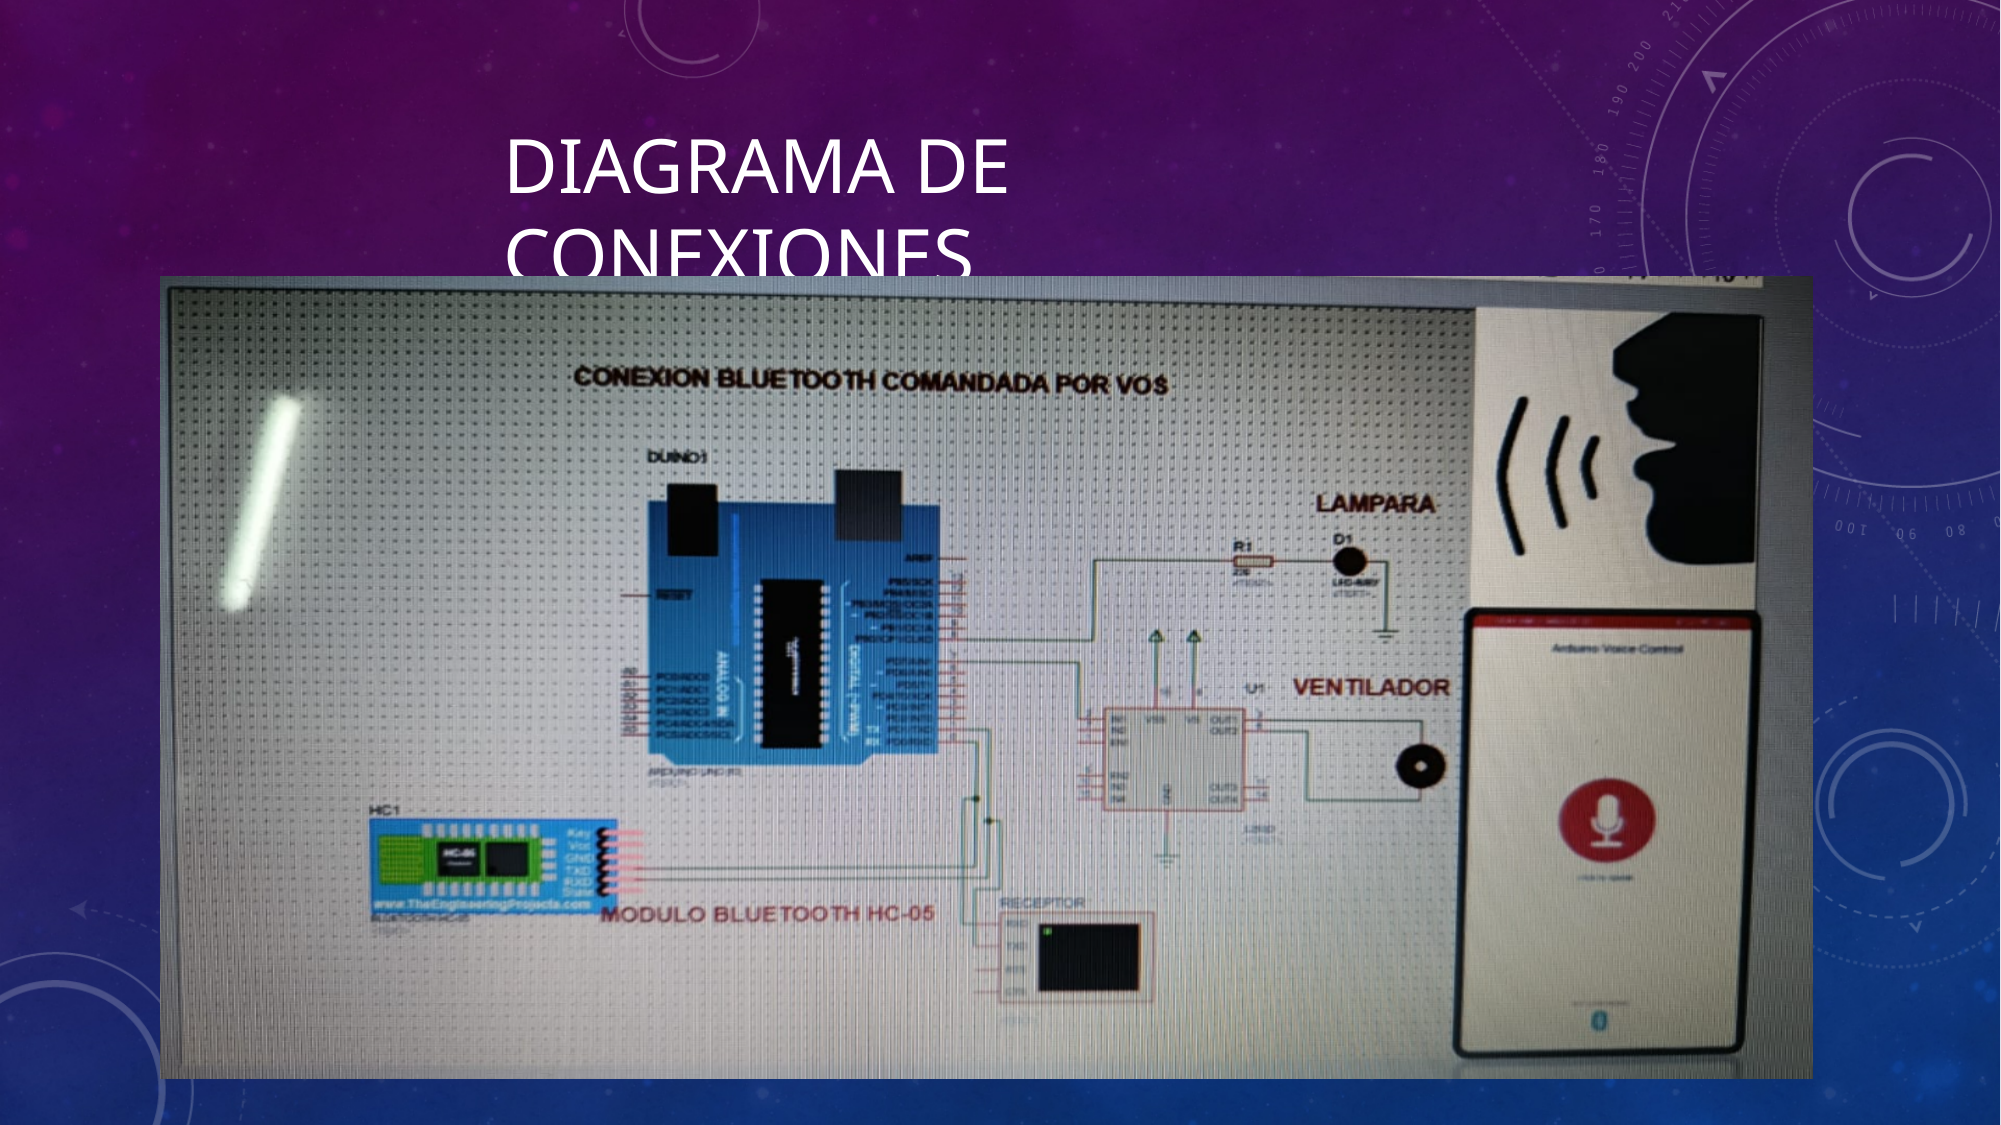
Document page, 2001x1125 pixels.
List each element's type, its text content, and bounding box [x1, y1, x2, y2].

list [160, 276, 1813, 1079]
title Diagrama de Conexiones [488, 89, 1382, 276]
picture [0, 0, 2001, 1125]
